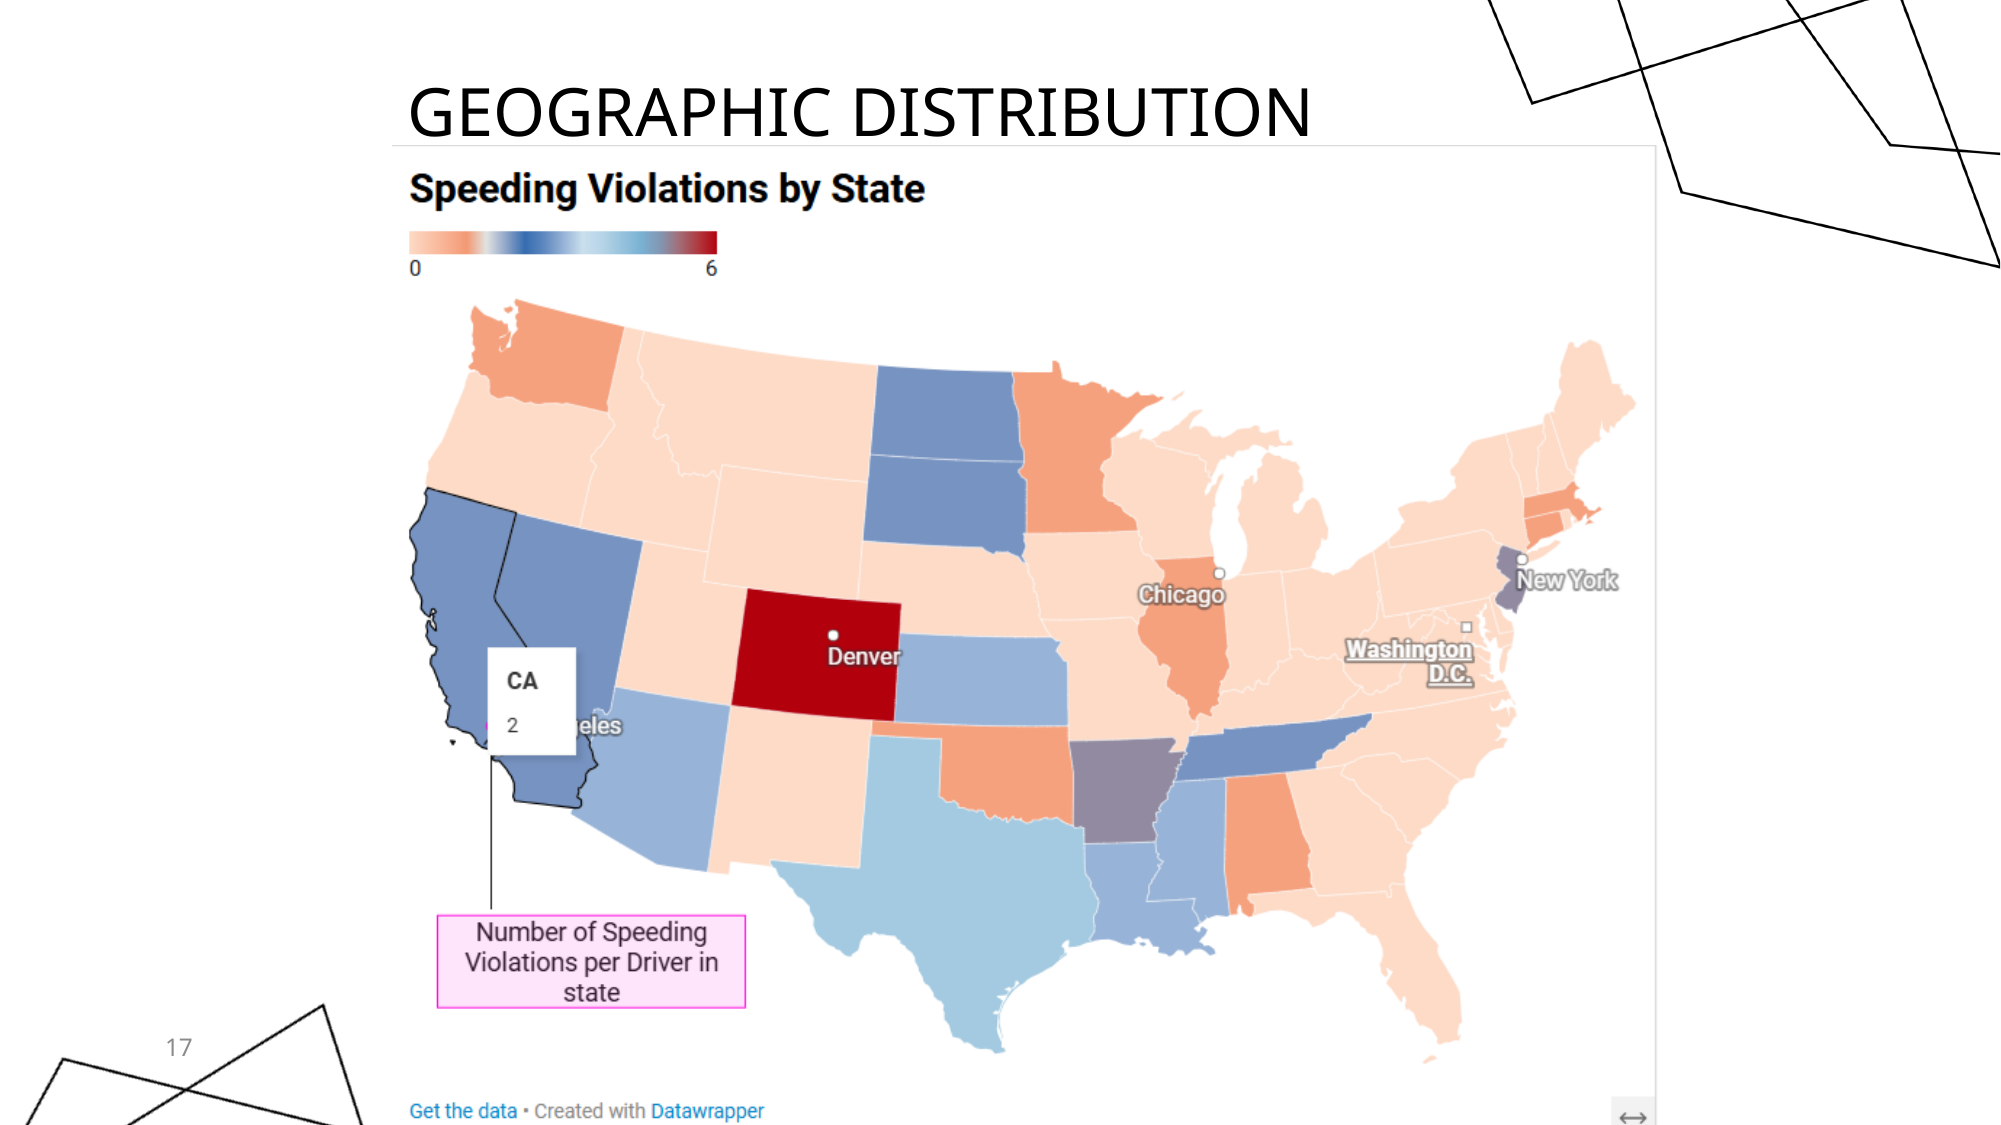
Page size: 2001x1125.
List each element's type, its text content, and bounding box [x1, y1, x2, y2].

picture [0, 0, 2001, 1125]
slide_number 17 [150, 1024, 254, 1074]
title Geographic Distribution [392, 45, 1609, 145]
